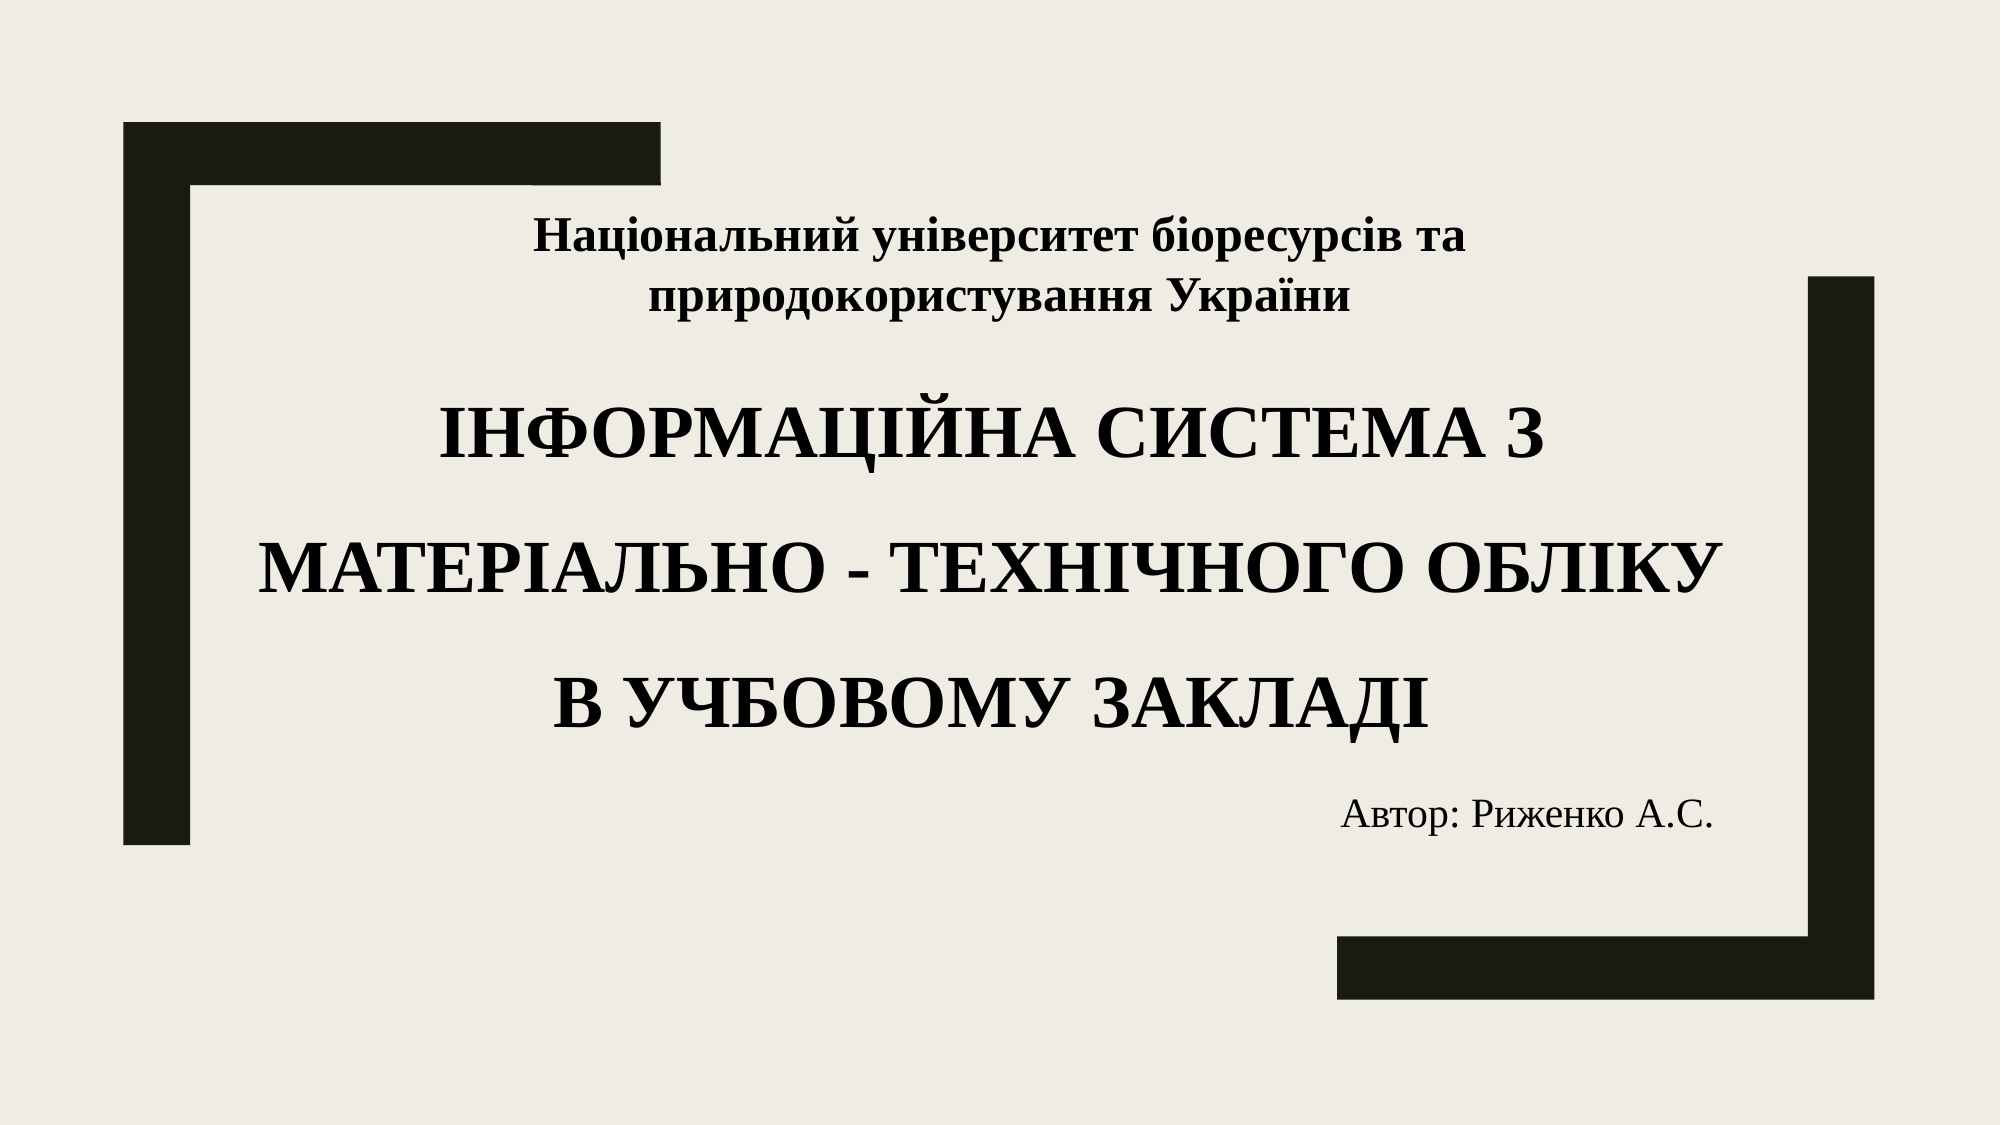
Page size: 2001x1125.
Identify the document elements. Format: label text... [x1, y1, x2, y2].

text_box Національний університет біоресурсів та природокористування України [500, 193, 1500, 329]
text_box Автор: Риженко А.С. [1325, 778, 2000, 894]
title Інформаційна система з матеріально - технічного обліку в учбовому закладі [213, 233, 1771, 751]
